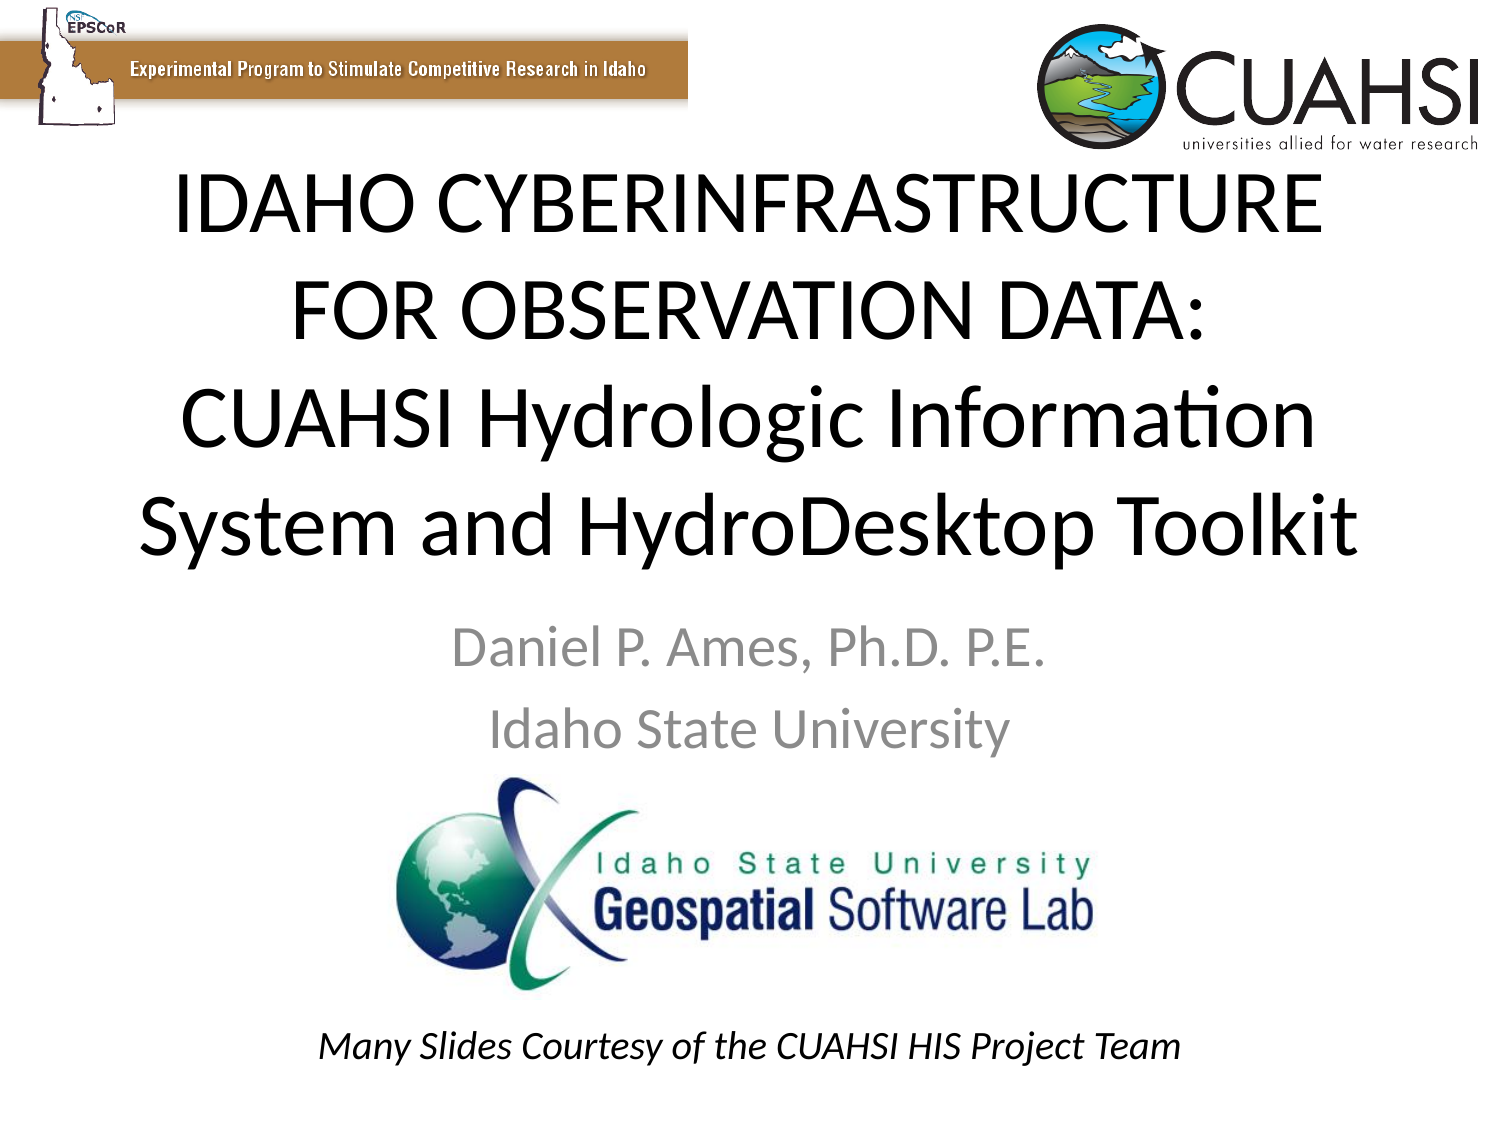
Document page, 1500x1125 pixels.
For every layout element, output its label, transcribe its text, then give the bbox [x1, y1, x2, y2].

picture [1037, 24, 1478, 151]
picture [0, 0, 688, 131]
title IDAHO CYBERINFRASTRUCTURE FOR OBSERVATION DATA: CUAHSI Hydrologic Information System and HydroDesktop Toolkit [112, 125, 1388, 591]
picture [369, 774, 1101, 1001]
subtitle Daniel P. Ames, Ph.D. P.E. Idaho State University Many Slides Courtesy of the CUAHSI HIS Project Team [225, 600, 1275, 1075]
